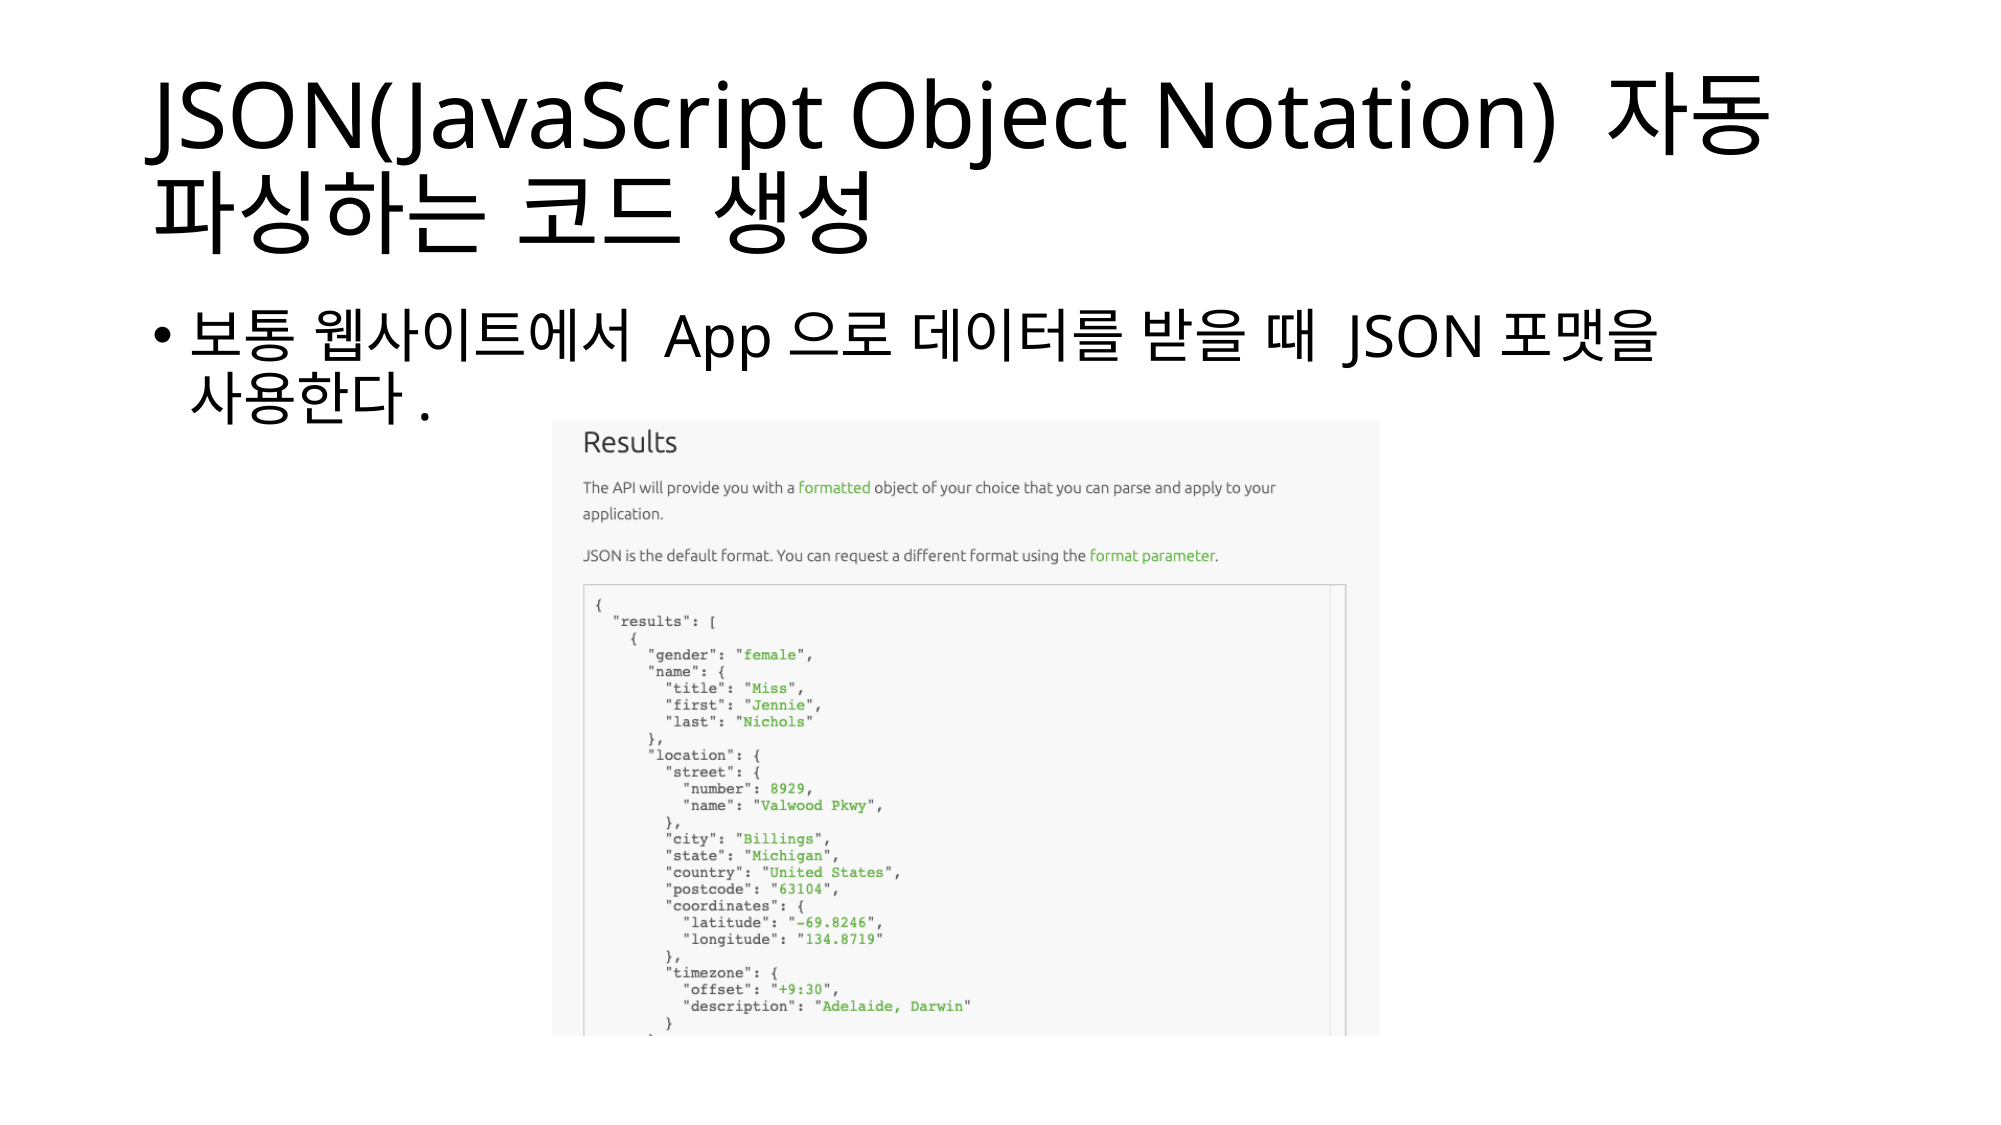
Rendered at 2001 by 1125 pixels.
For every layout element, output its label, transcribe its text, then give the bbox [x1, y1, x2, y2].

list 보통 웹사이트에서 App으로 데이터를 받을 때 JSON포맷을 사용한다. [137, 299, 1863, 1014]
picture [552, 420, 1380, 1036]
title JSON(JavaScript Object Notation) 자동 파싱하는 코드 생성 [137, 59, 1863, 278]
